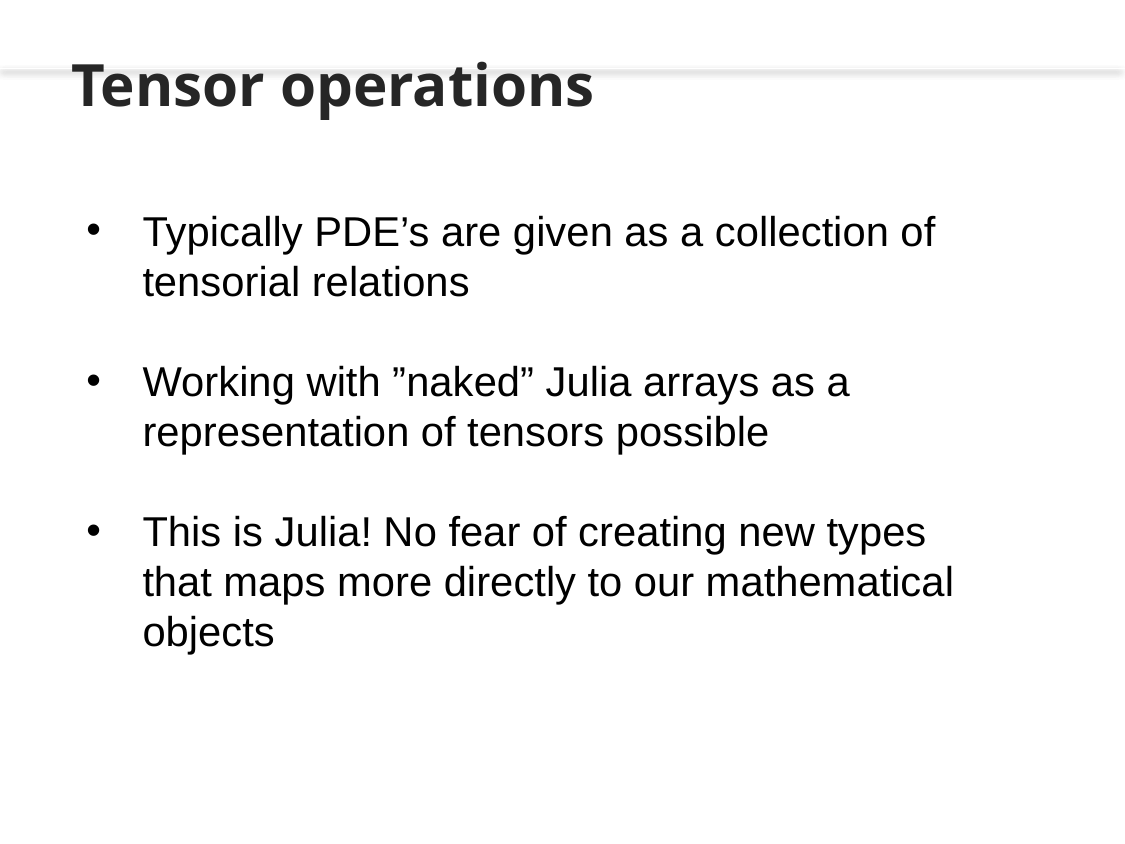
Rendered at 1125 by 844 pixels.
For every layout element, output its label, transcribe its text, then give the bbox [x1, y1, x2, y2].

list Tensor operations [56, 41, 1069, 143]
text_box Typically PDE’s are given as a collection of tensorial relations Working with ”naked” Julia arrays as a representation of tensors possible This is Julia! No fear of creating new types that maps more directly to our mathematical objects [71, 147, 1018, 679]
